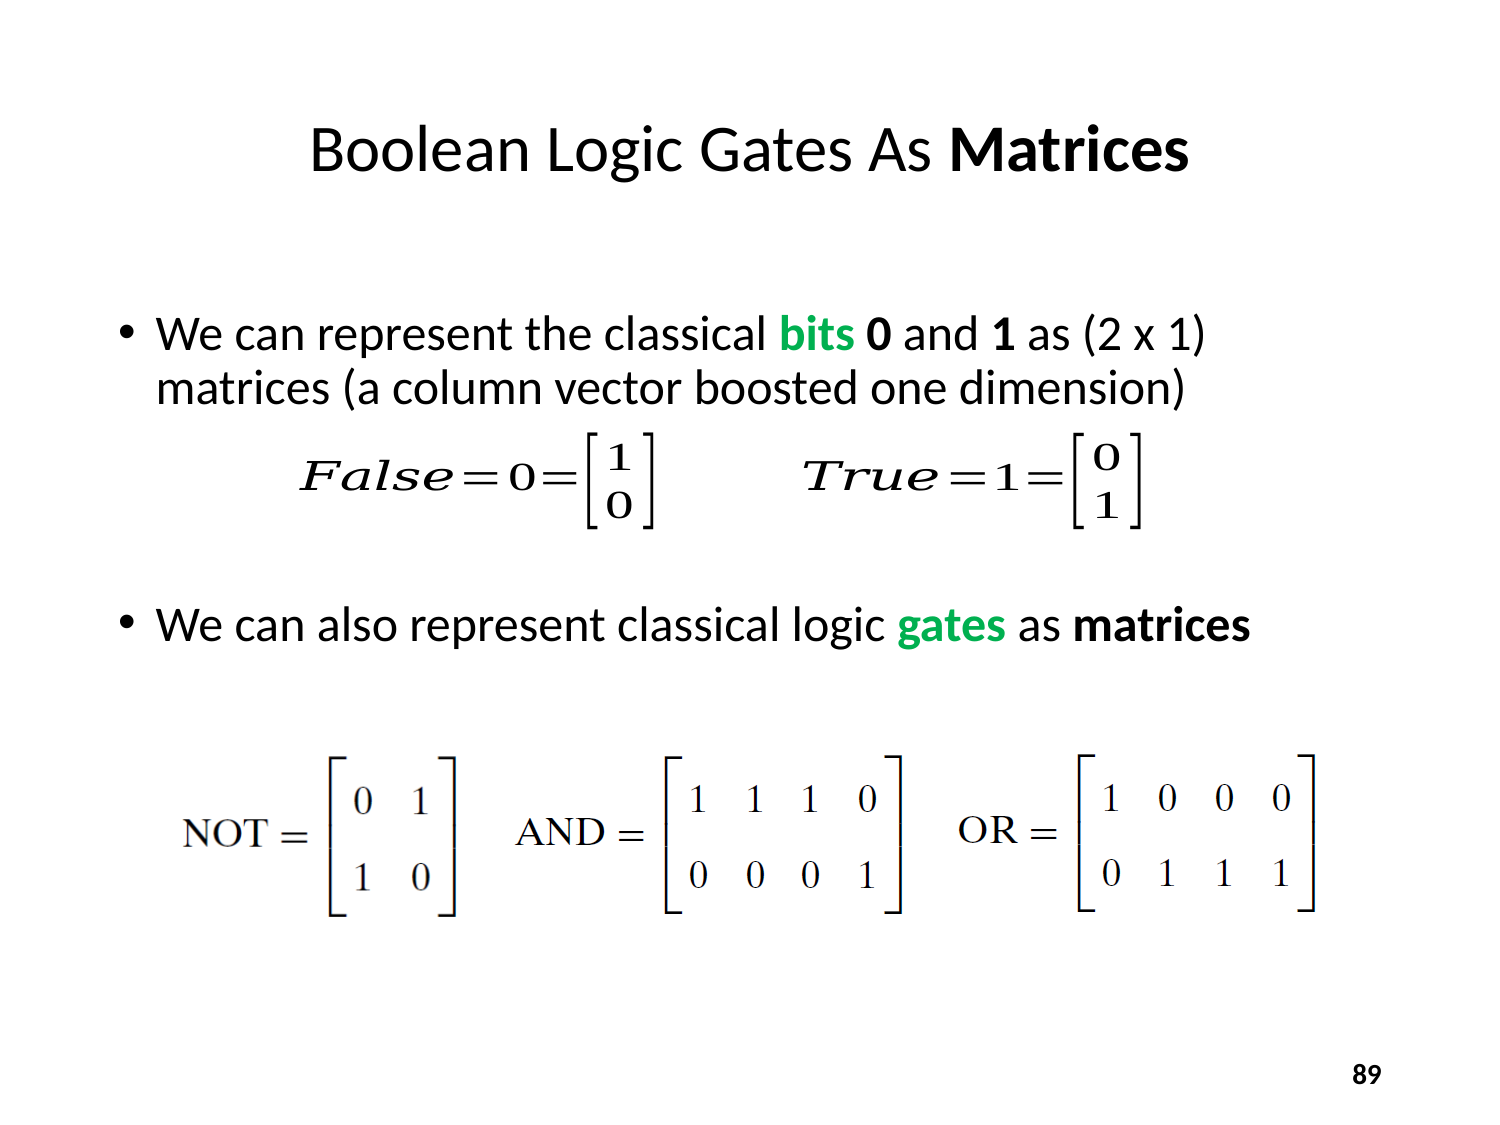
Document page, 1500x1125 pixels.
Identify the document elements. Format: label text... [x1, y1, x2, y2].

picture [174, 741, 464, 925]
title Boolean Logic Gates As Matrices [103, 59, 1397, 241]
picture [504, 741, 910, 925]
picture [950, 741, 1326, 925]
list We can represent the classical bits 0 and 1 as (2 x 1) matrices (a column vector boosted one dimension) We can also represent classical logic gates as matrices [103, 299, 1397, 1014]
slide_number 89 [1059, 1042, 1397, 1103]
